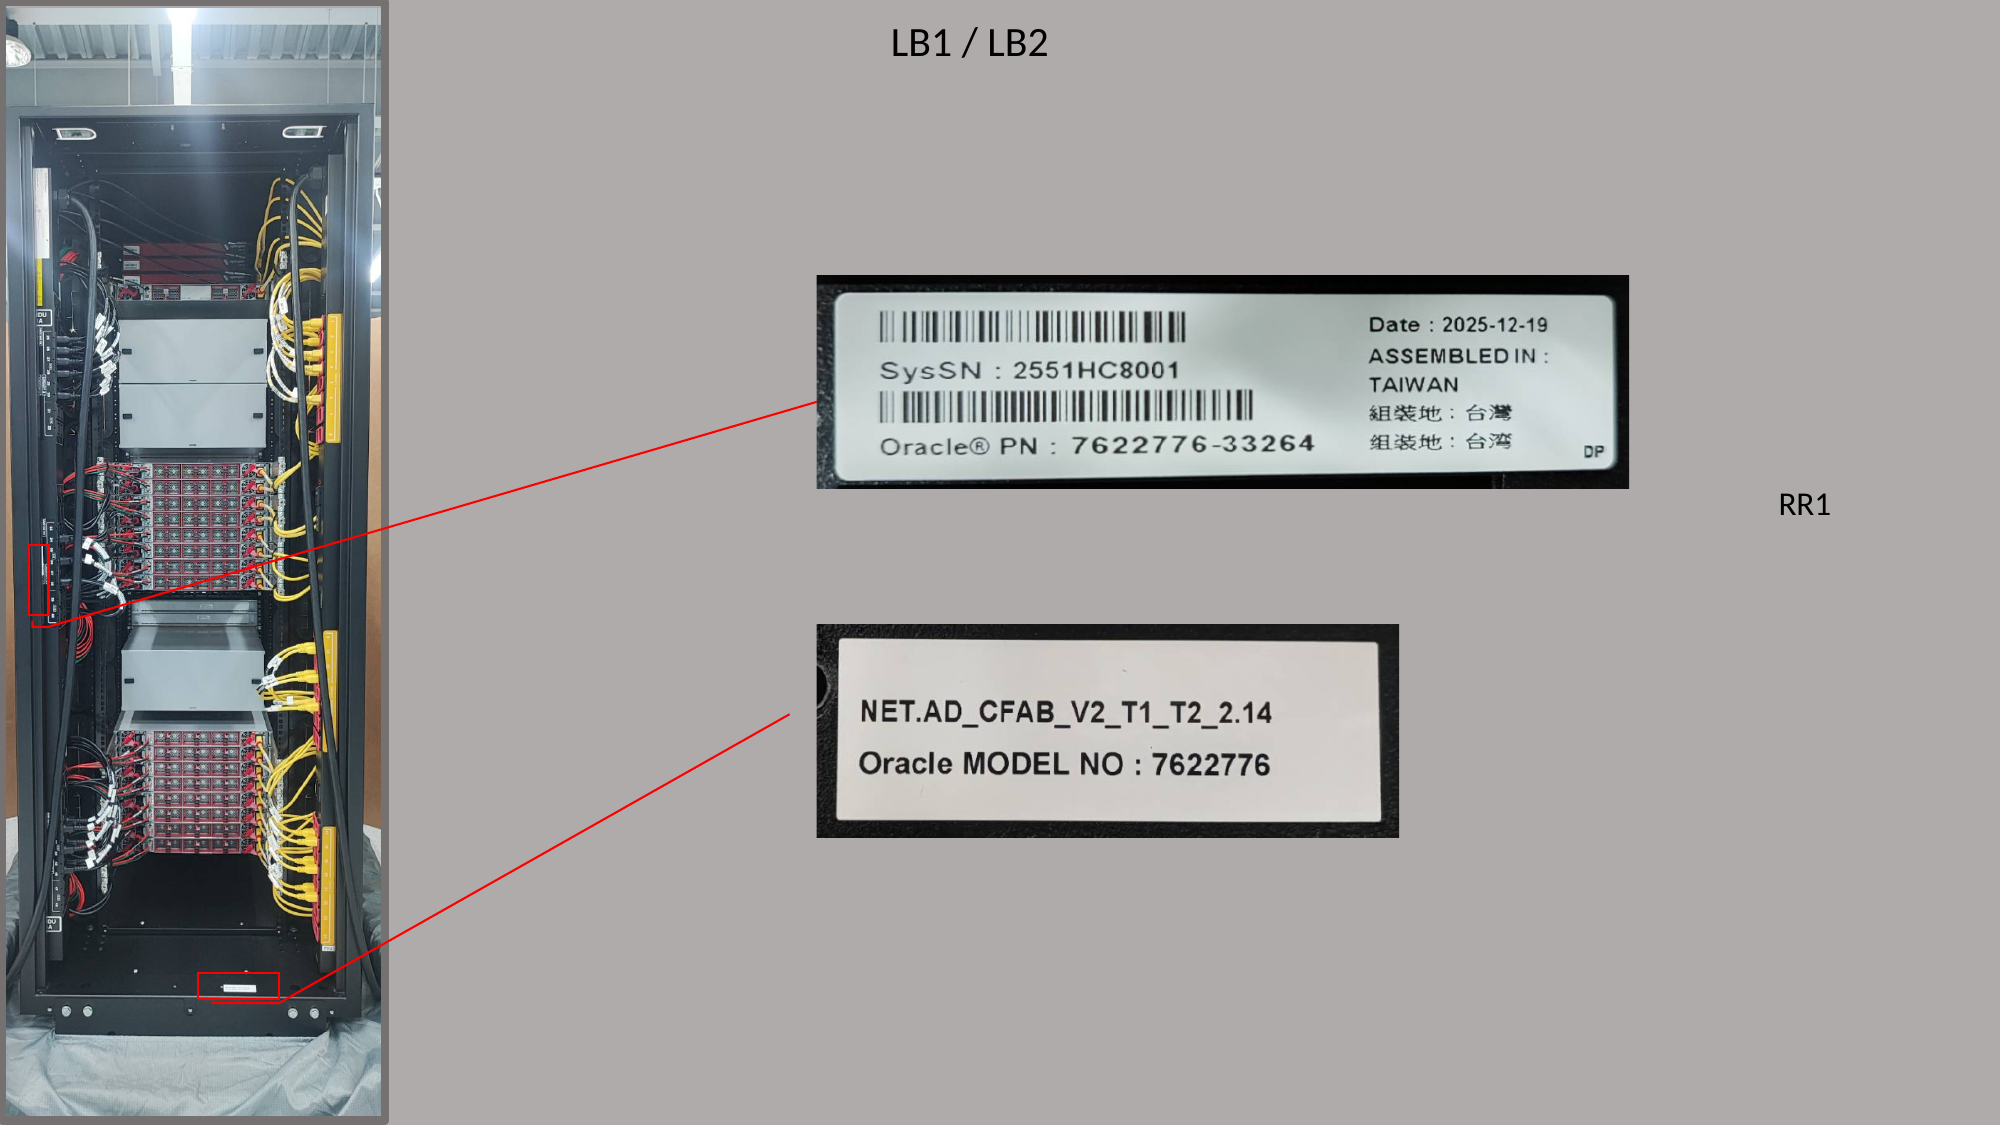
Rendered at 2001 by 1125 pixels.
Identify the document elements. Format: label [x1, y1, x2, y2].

text_box [381, 713, 791, 947]
text_box [381, 401, 816, 531]
picture [816, 0, 1630, 1022]
picture [5, 6, 381, 1117]
